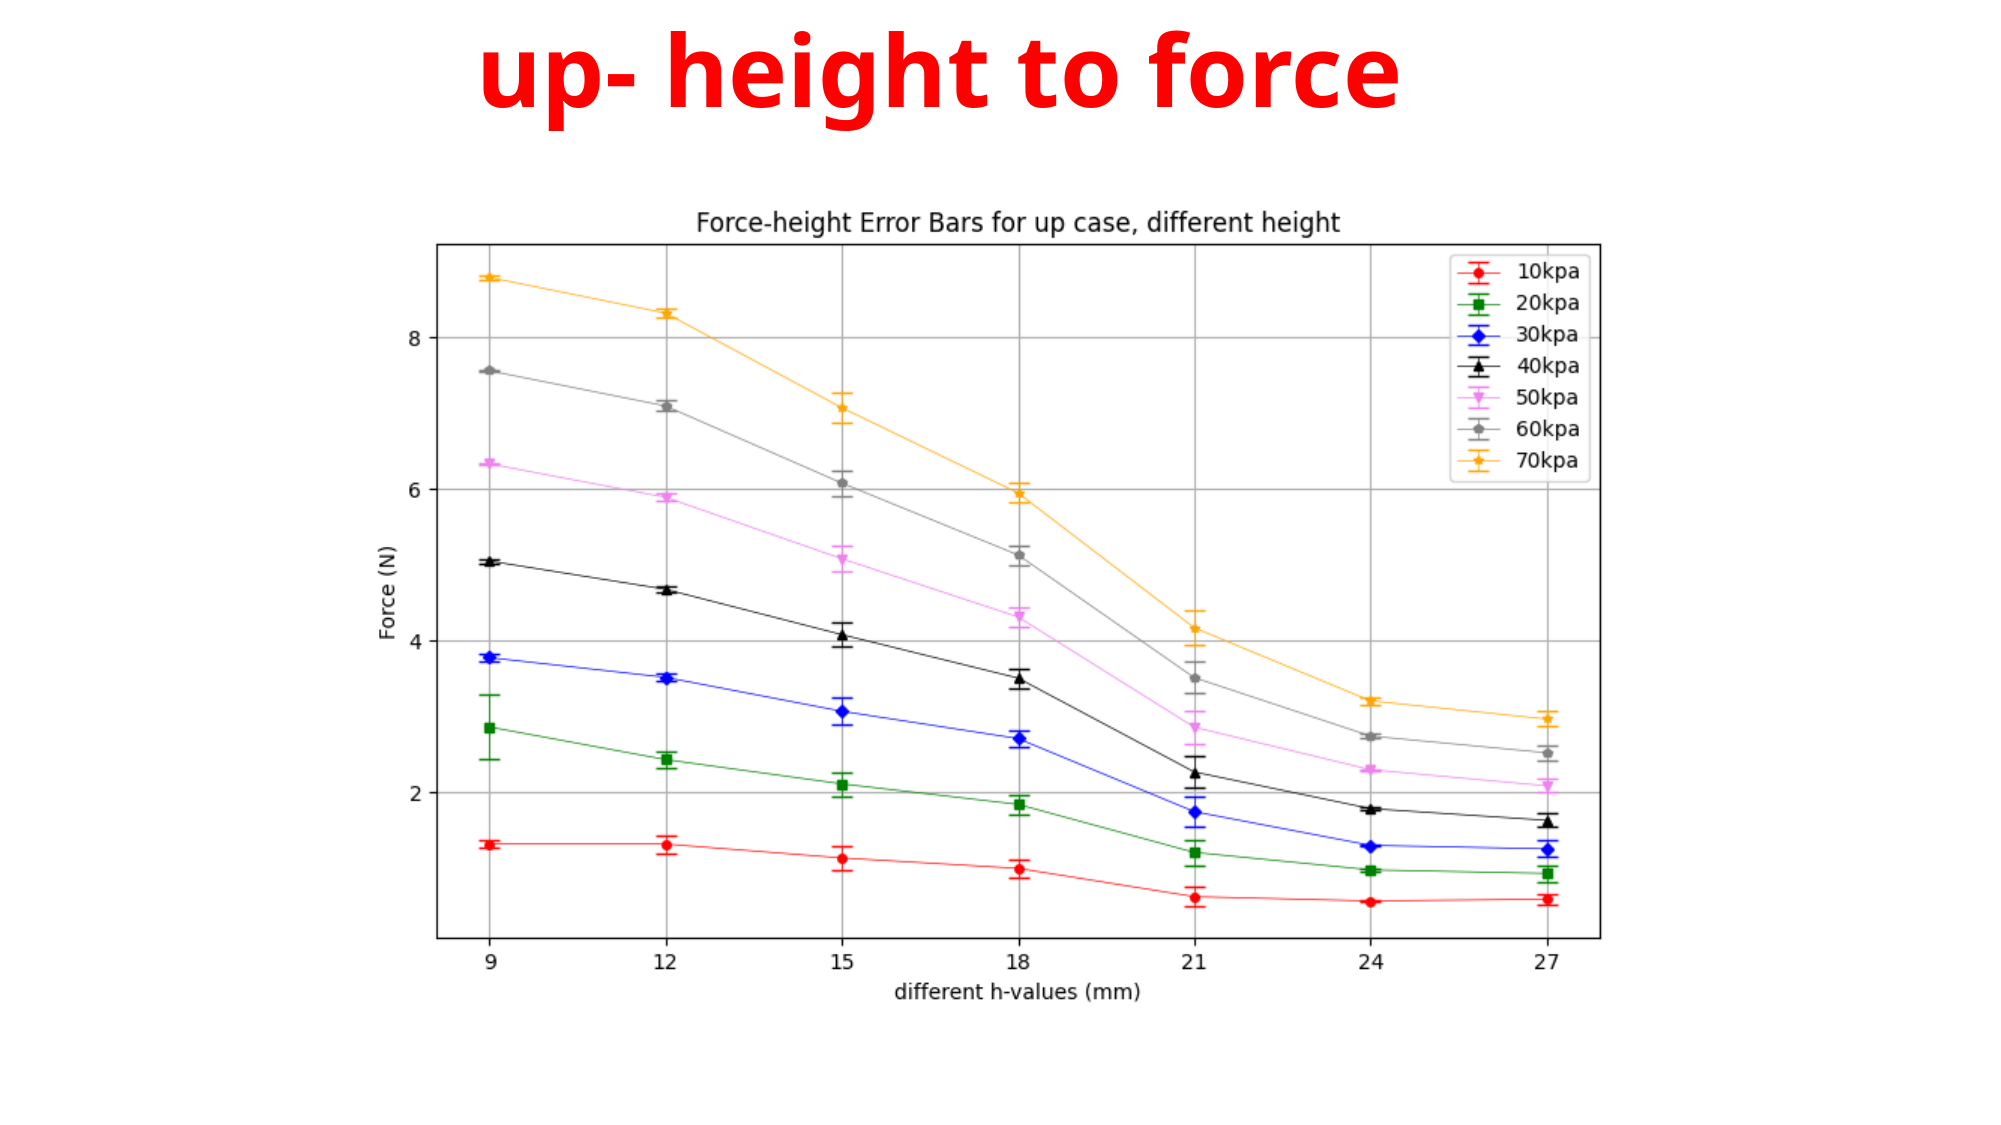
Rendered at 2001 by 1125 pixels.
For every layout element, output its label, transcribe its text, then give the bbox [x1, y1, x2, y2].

text_box up- height to force [461, 0, 1419, 135]
picture [249, 135, 1751, 1037]
